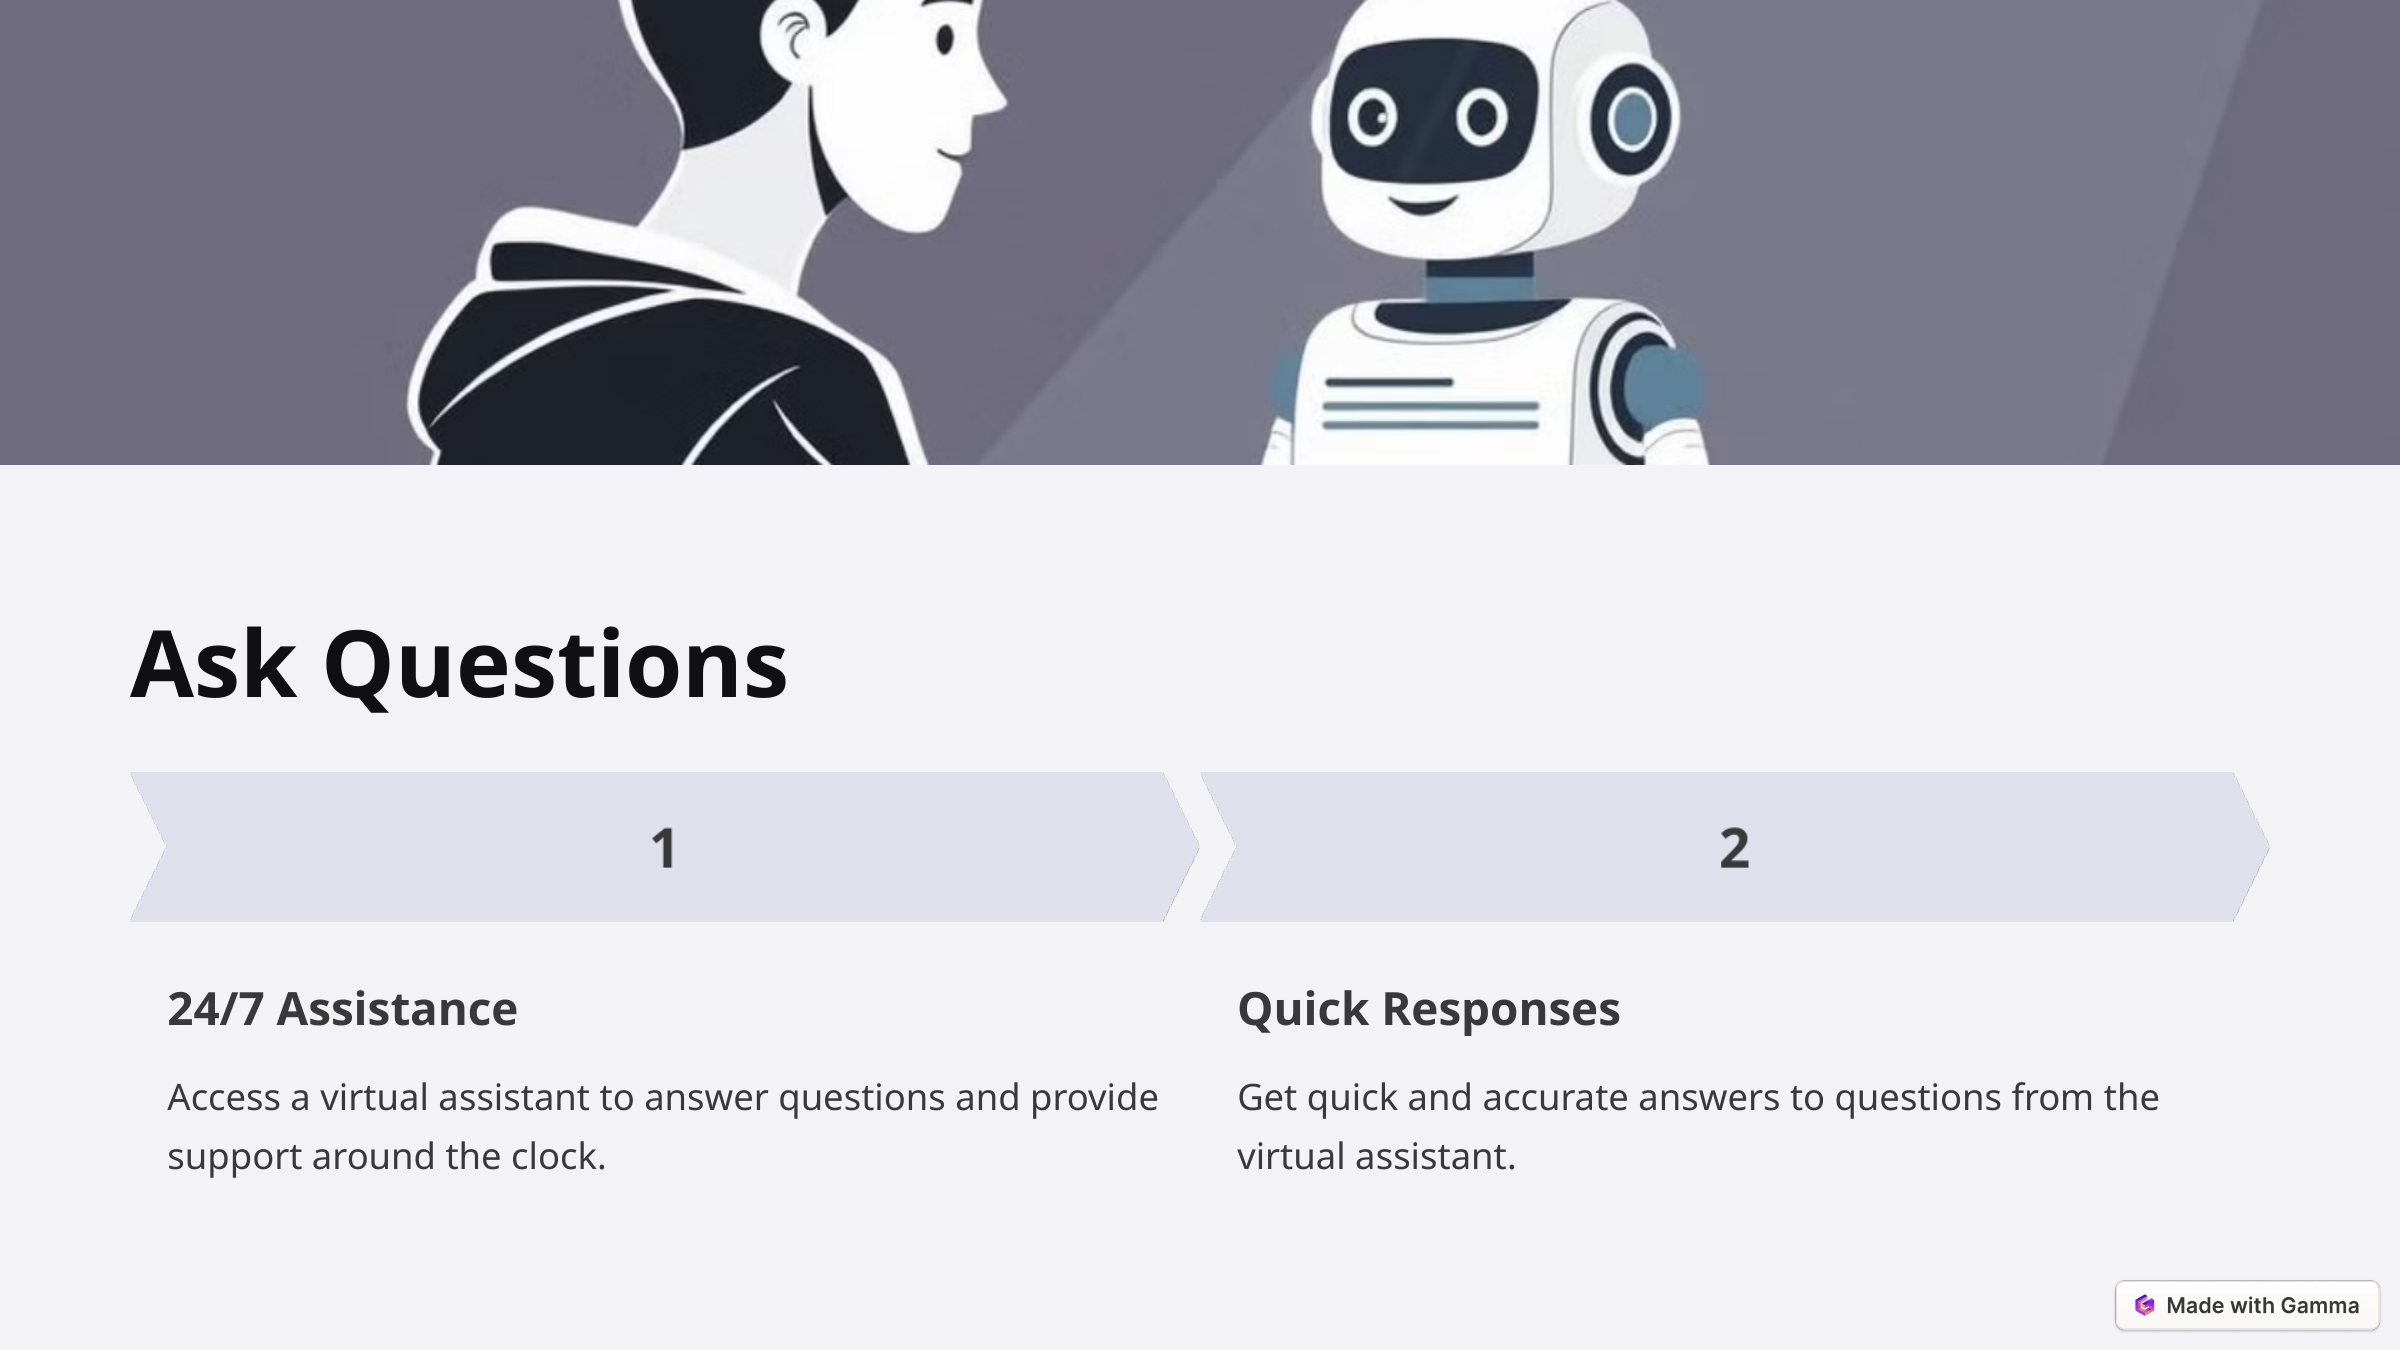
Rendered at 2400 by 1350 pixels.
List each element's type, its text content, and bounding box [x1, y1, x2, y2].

text_box Ask Questions [130, 600, 1061, 718]
picture [2106, 1271, 2389, 1339]
picture [130, 772, 2270, 922]
text_box 24/7 Assistance [167, 977, 633, 1036]
text_box Quick Responses [1237, 977, 1703, 1036]
text_box Get quick and accurate answers to questions from the virtual assistant. [1237, 1057, 2233, 1177]
text_box Access a virtual assistant to answer questions and provide support around the clock. [167, 1057, 1163, 1177]
picture [0, 0, 2400, 466]
